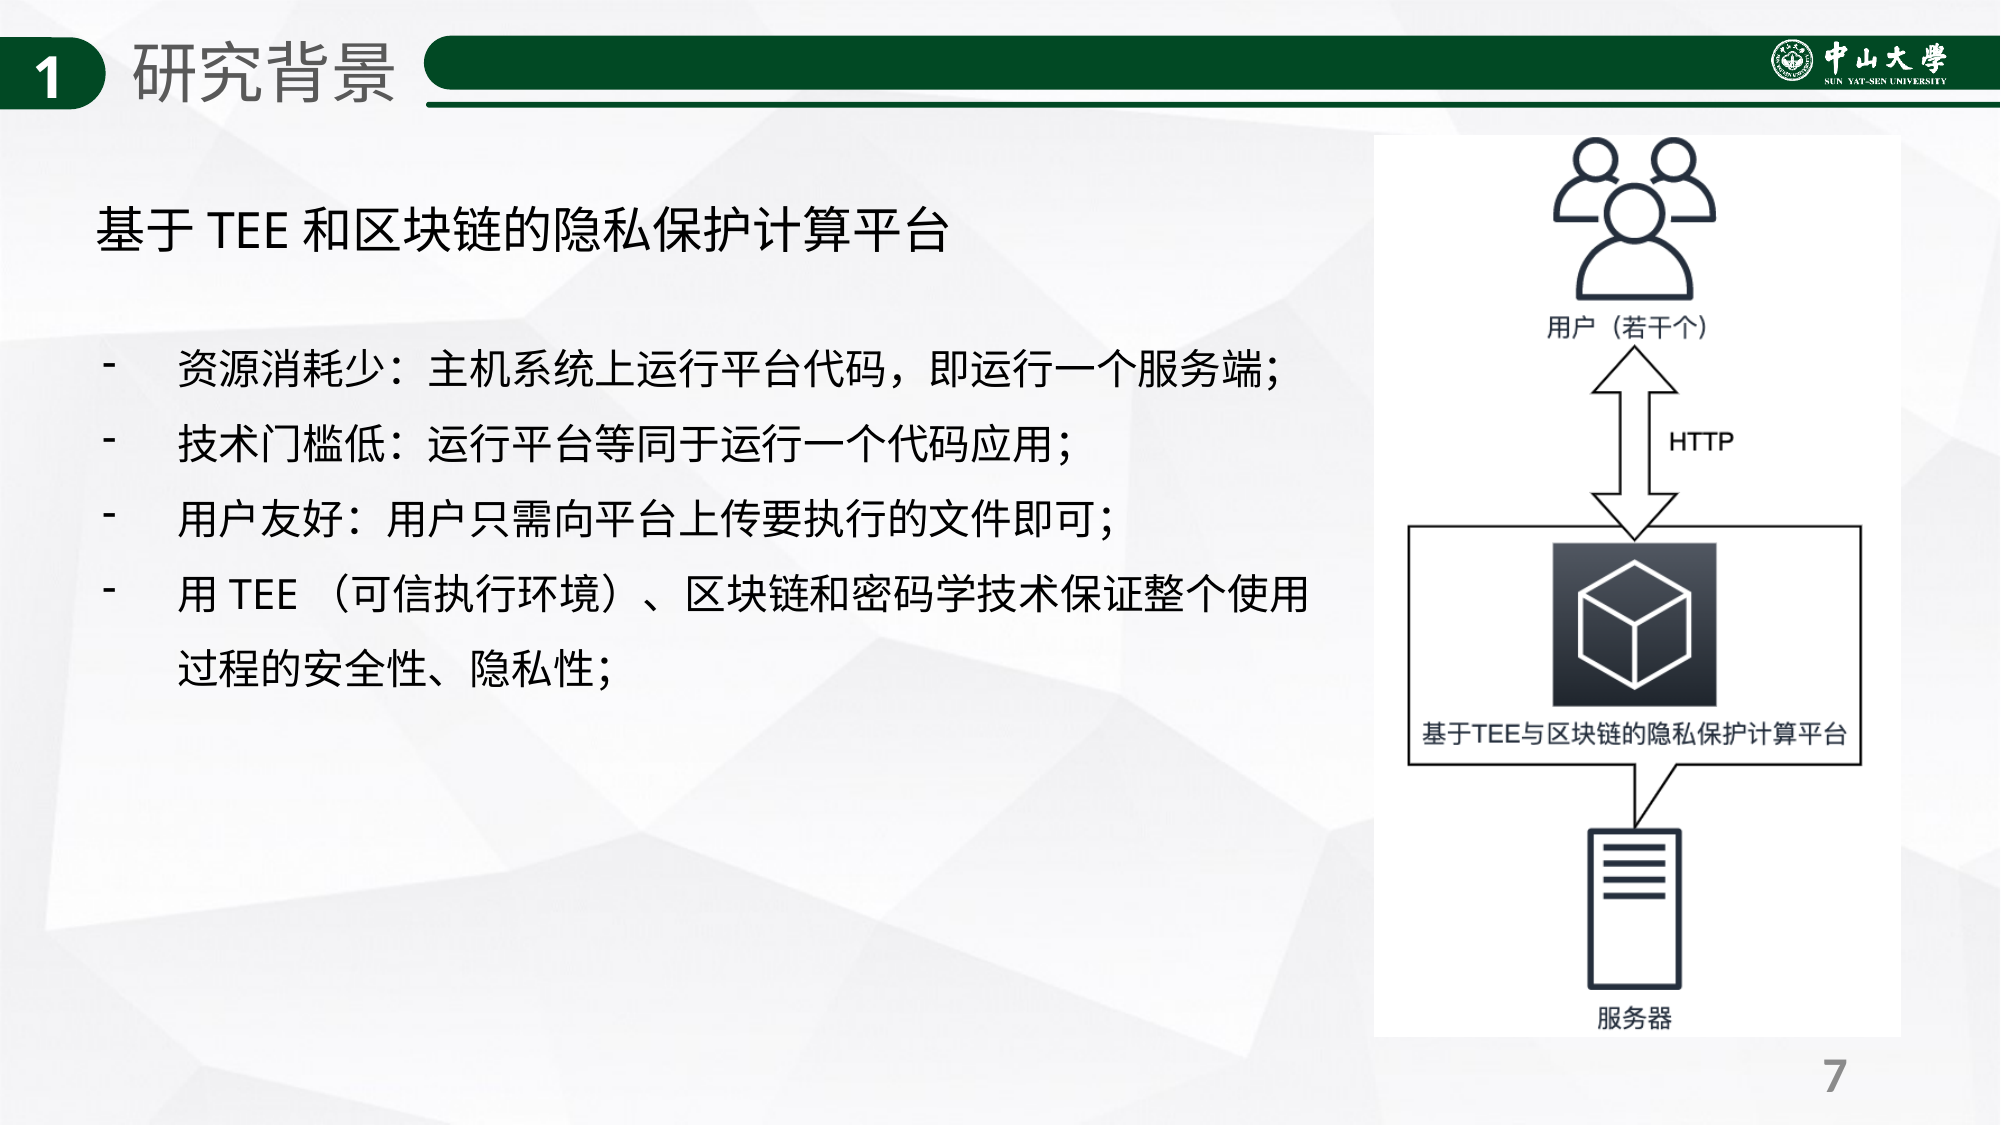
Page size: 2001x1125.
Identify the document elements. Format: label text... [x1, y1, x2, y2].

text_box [0, 33, 106, 119]
slide_number 7 [1412, 1042, 1863, 1103]
picture [0, 0, 2001, 1125]
text_box 基于TEE和区块链的隐私保护计算平台 [80, 190, 967, 266]
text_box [423, 35, 2000, 108]
text_box 资源消耗少：主机系统上运行平台代码，即运行一个服务端； 技术门槛低：运行平台等同于运行一个代码应用； 用户友好：用户只需向平台上传要执行的文件即可； 用TEE（可信执行环境）、区块链和密码学技术保证整个使用过程的安全性、隐私性； [87, 310, 1339, 776]
text_box 研究背景 [116, 23, 414, 119]
